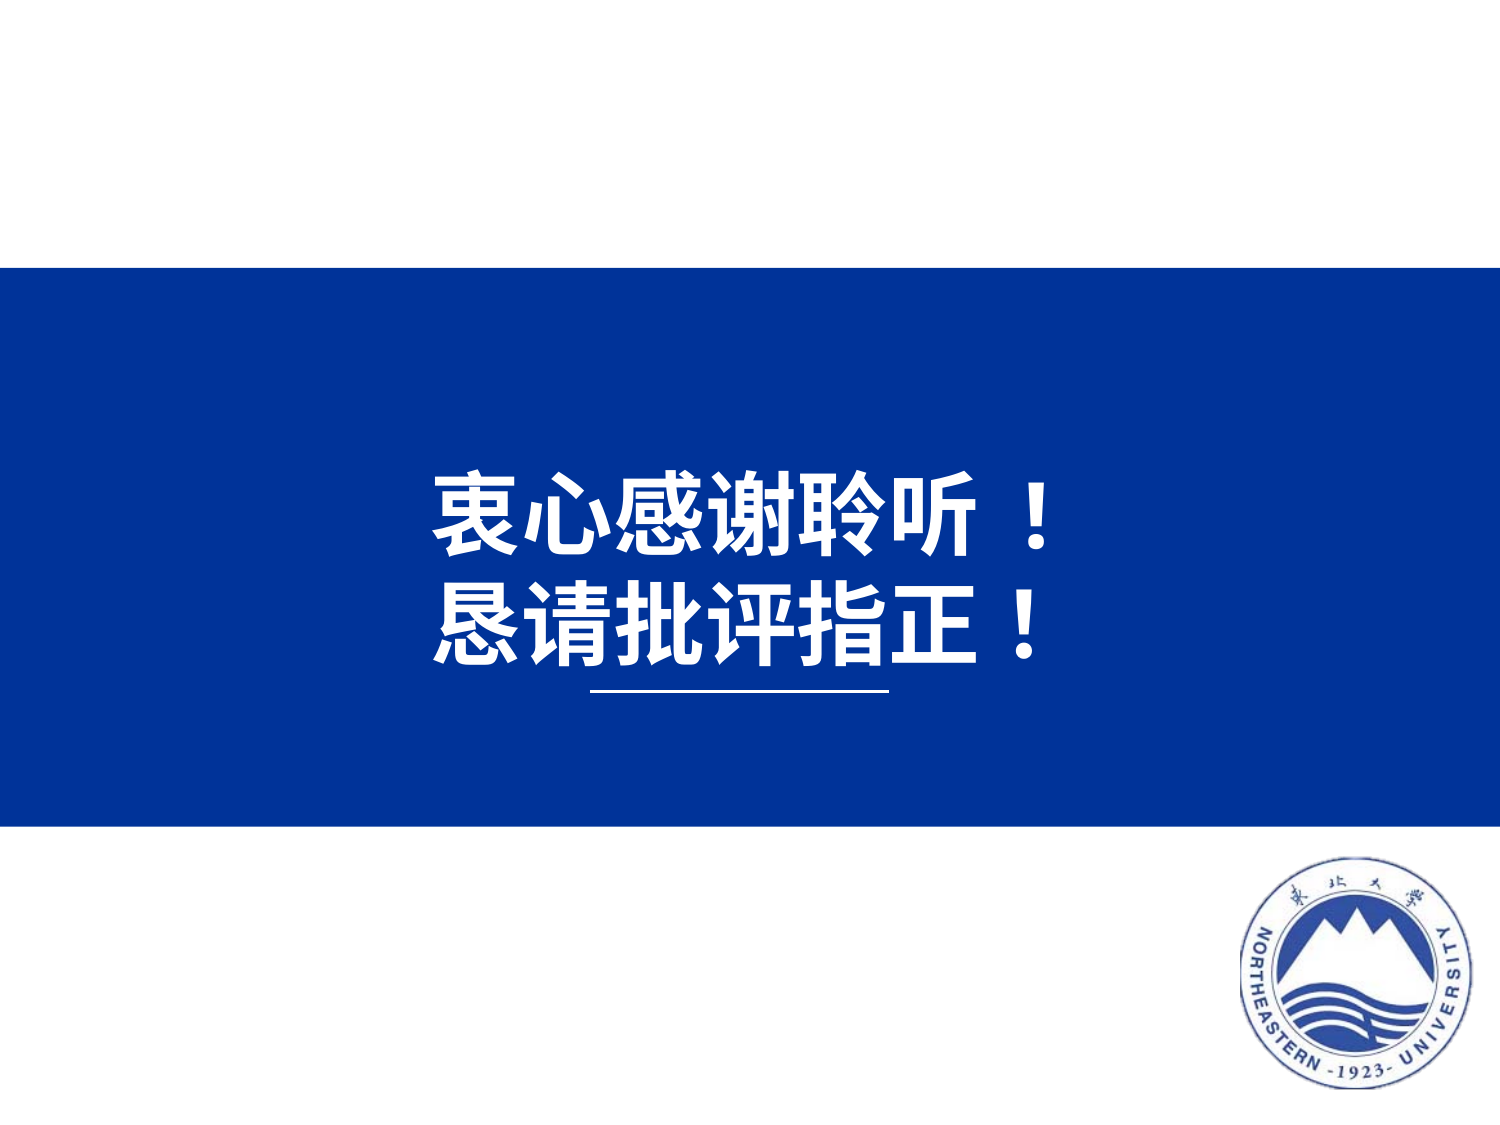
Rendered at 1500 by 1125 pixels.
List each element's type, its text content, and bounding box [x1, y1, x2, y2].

picture [1221, 837, 1494, 1110]
text_box [0, 267, 1500, 828]
text_box 衷心感谢聆听 ! 恳请批评指正 ！ [415, 449, 1085, 692]
